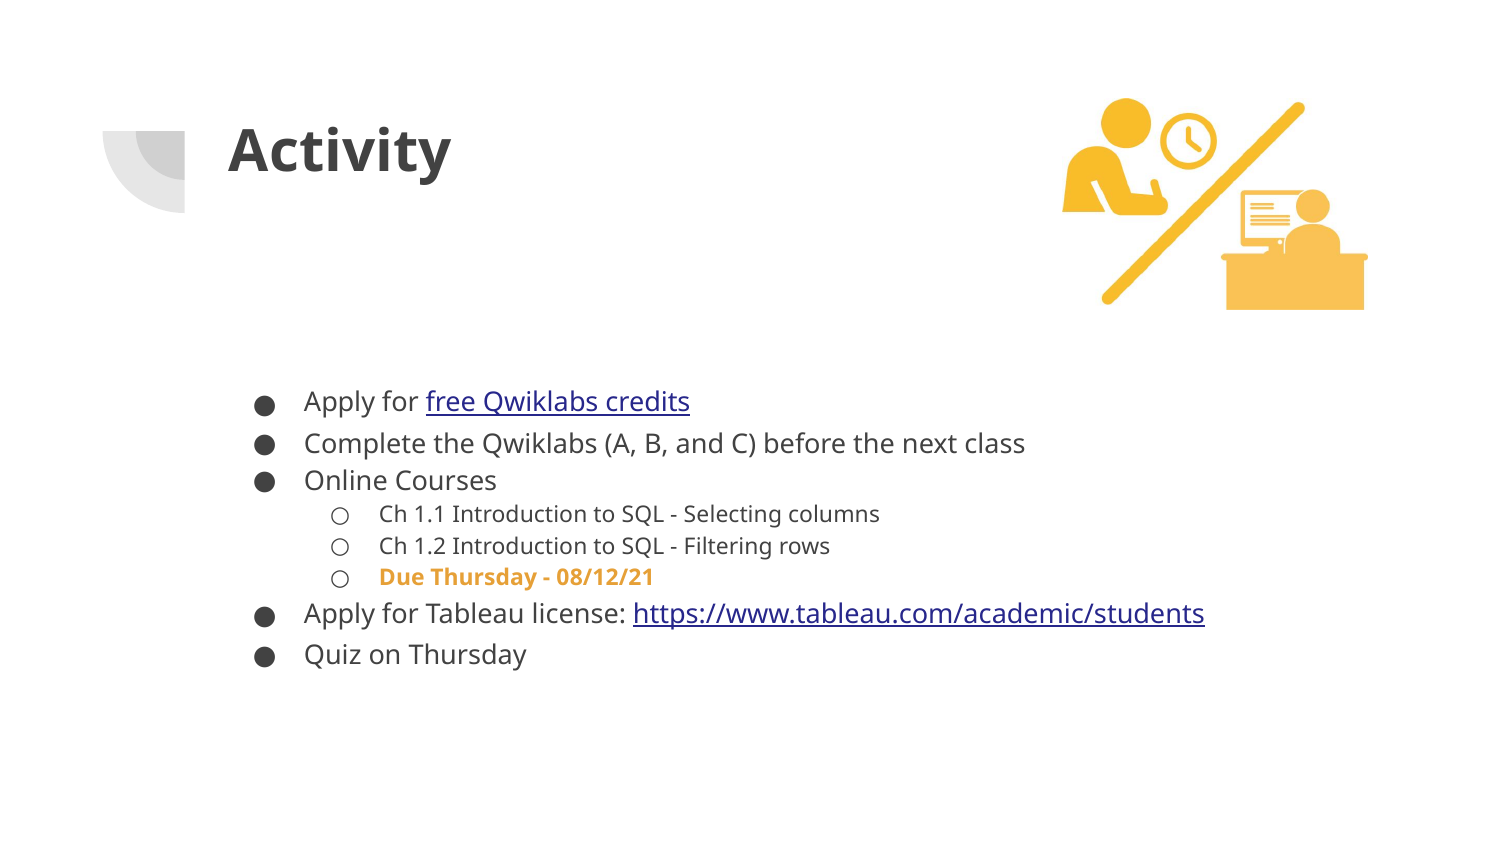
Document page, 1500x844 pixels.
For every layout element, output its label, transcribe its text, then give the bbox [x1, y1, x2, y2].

title Activity [213, 98, 1060, 263]
picture [1062, 97, 1368, 310]
list Apply for free Qwiklabs credits Complete the Qwiklabs (A, B, and C) before the next class Online Courses Ch 1.1 Introduction to SQL - Selecting columns Ch 1.2 Introduction to SQL - Filtering rows Due Thursday - 08/12/21 Apply for Tableau license: https://www.tableau.com/academic/students Quiz on Thursday [213, 363, 1440, 781]
